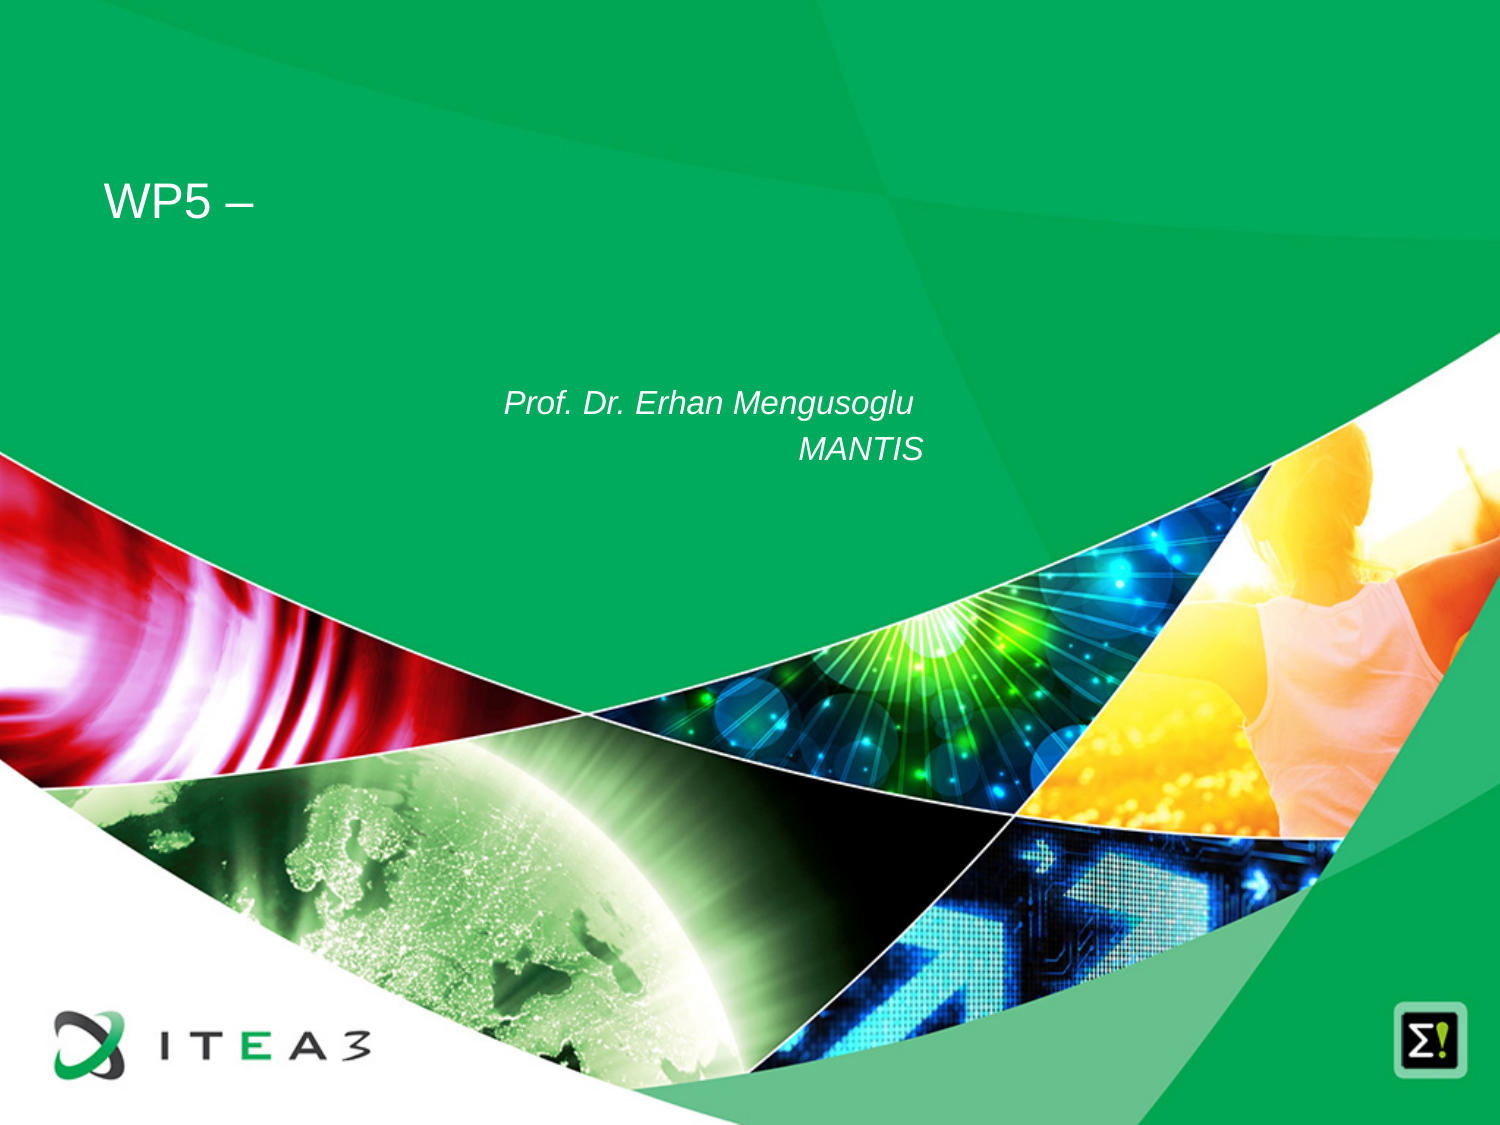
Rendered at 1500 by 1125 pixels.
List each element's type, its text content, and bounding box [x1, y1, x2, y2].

picture [0, 0, 1500, 1125]
text_box Prof. Dr. Erhan Mengusoglu MANTIS [395, 373, 939, 575]
subtitle WP5 – [88, 160, 1282, 303]
